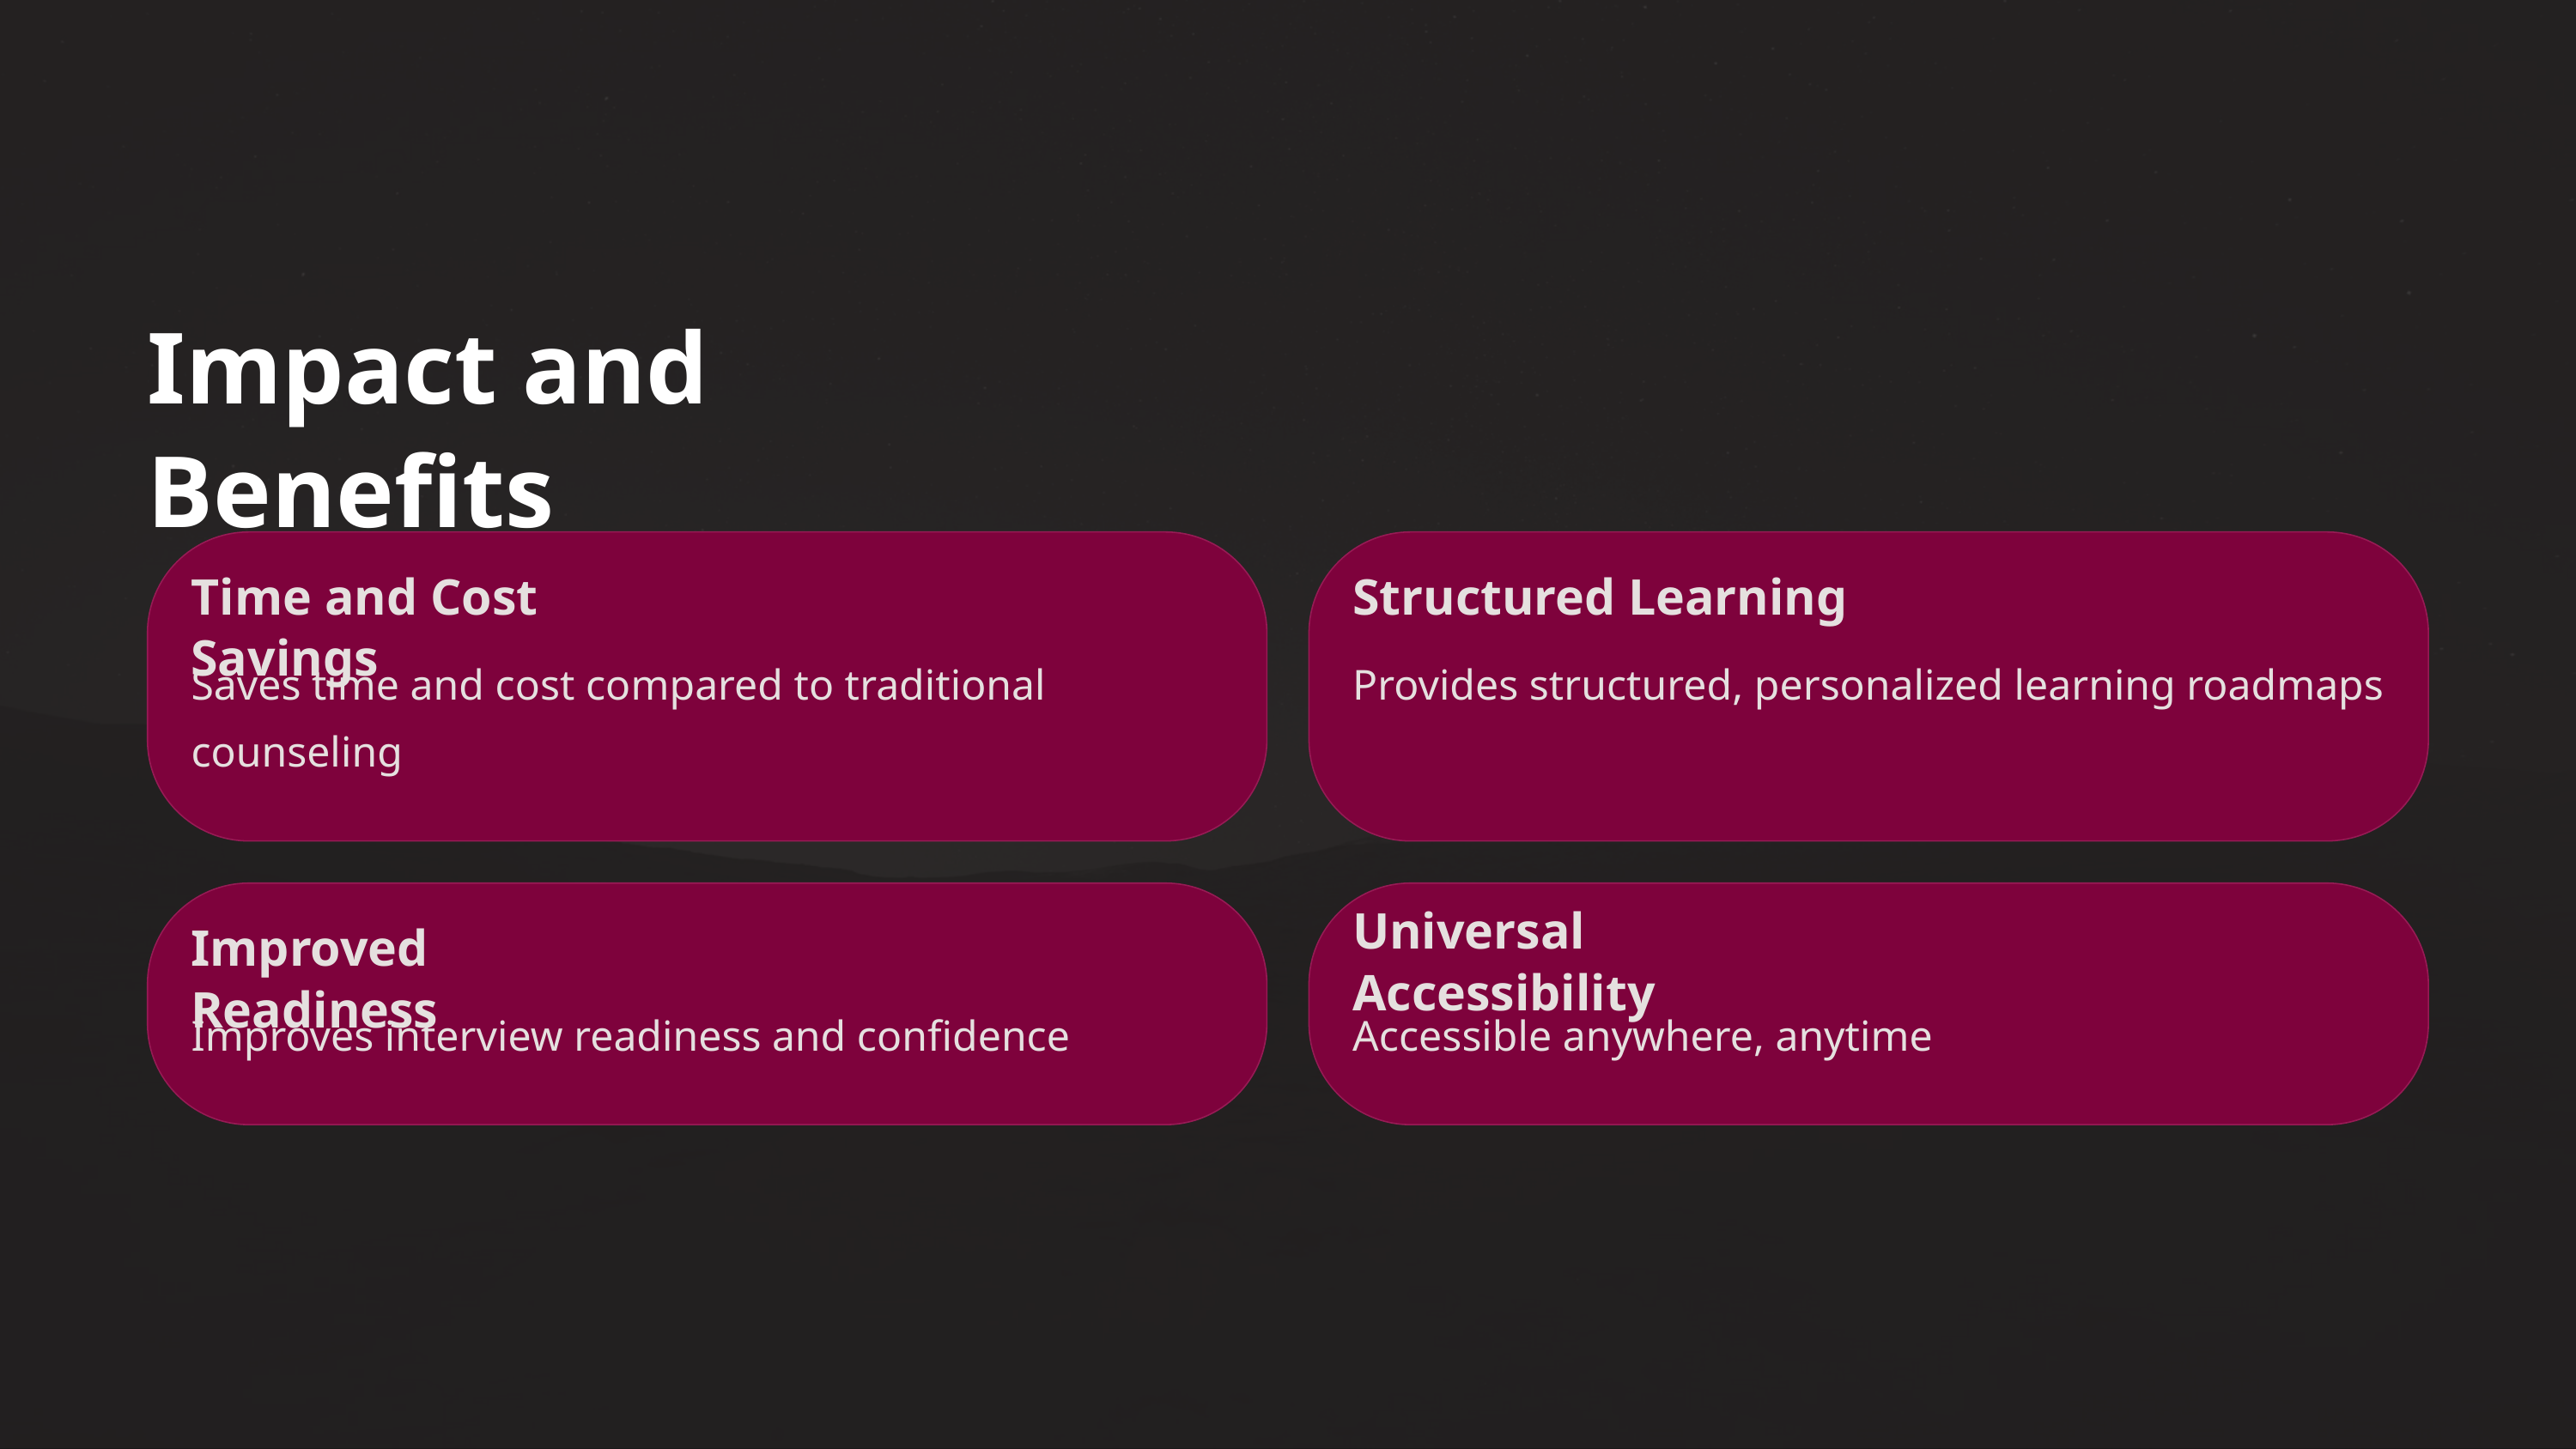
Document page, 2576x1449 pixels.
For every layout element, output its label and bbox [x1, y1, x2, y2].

text_box [1308, 882, 2430, 1126]
text_box [0, 0, 2576, 1449]
text_box [146, 882, 1268, 1126]
text_box [146, 530, 1268, 842]
text_box [1308, 530, 2430, 842]
